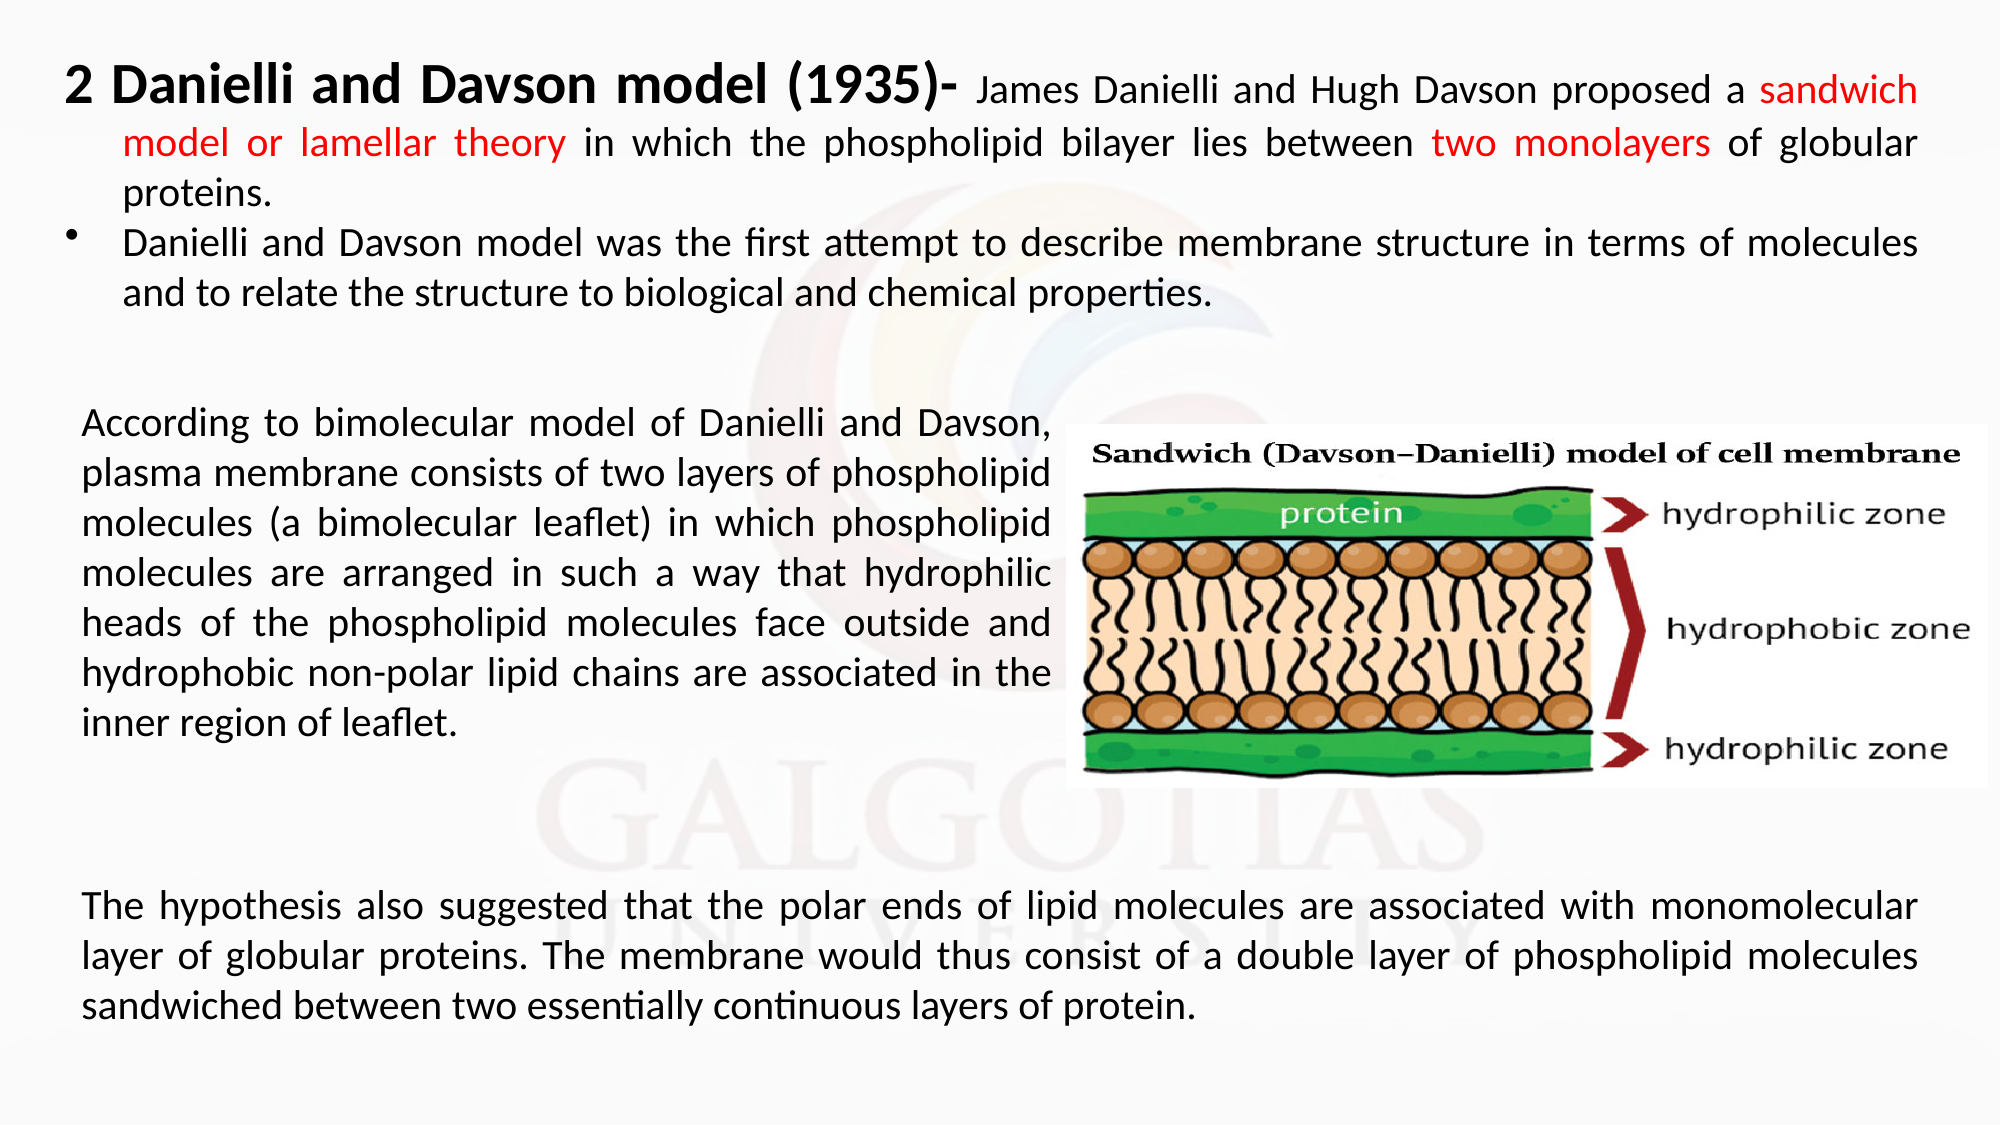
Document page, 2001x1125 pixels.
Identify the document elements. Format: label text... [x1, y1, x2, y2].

text_box According to bimolecular model of Danielli and Davson, plasma membrane consists of two layers of phospholipid molecules (a bimolecular leaflet) in which phospholipid molecules are arranged in such a way that hydrophilic heads of the phospholipid molecules face outside and hydrophobic non-polar lipid chains are associated in the inner region of leaflet. [66, 387, 1067, 753]
text_box 2 Danielli and Davson model (1935)- James Danielli and Hugh Davson proposed a sandwich model or lamellar theory in which the phospholipid bilayer lies between two monolayers of globular proteins. Danielli and Davson model was the first attempt to describe membrane structure in terms of molecules and to relate the structure to biological and chemical properties. [50, 37, 1934, 368]
picture [1066, 424, 1988, 788]
text_box The hypothesis also suggested that the polar ends of lipid molecules are associated with monomolecular layer of globular proteins. The membrane would thus consist of a double layer of phospholipid molecules sandwiched between two essentially continuous layers of protein. [66, 870, 1934, 1036]
